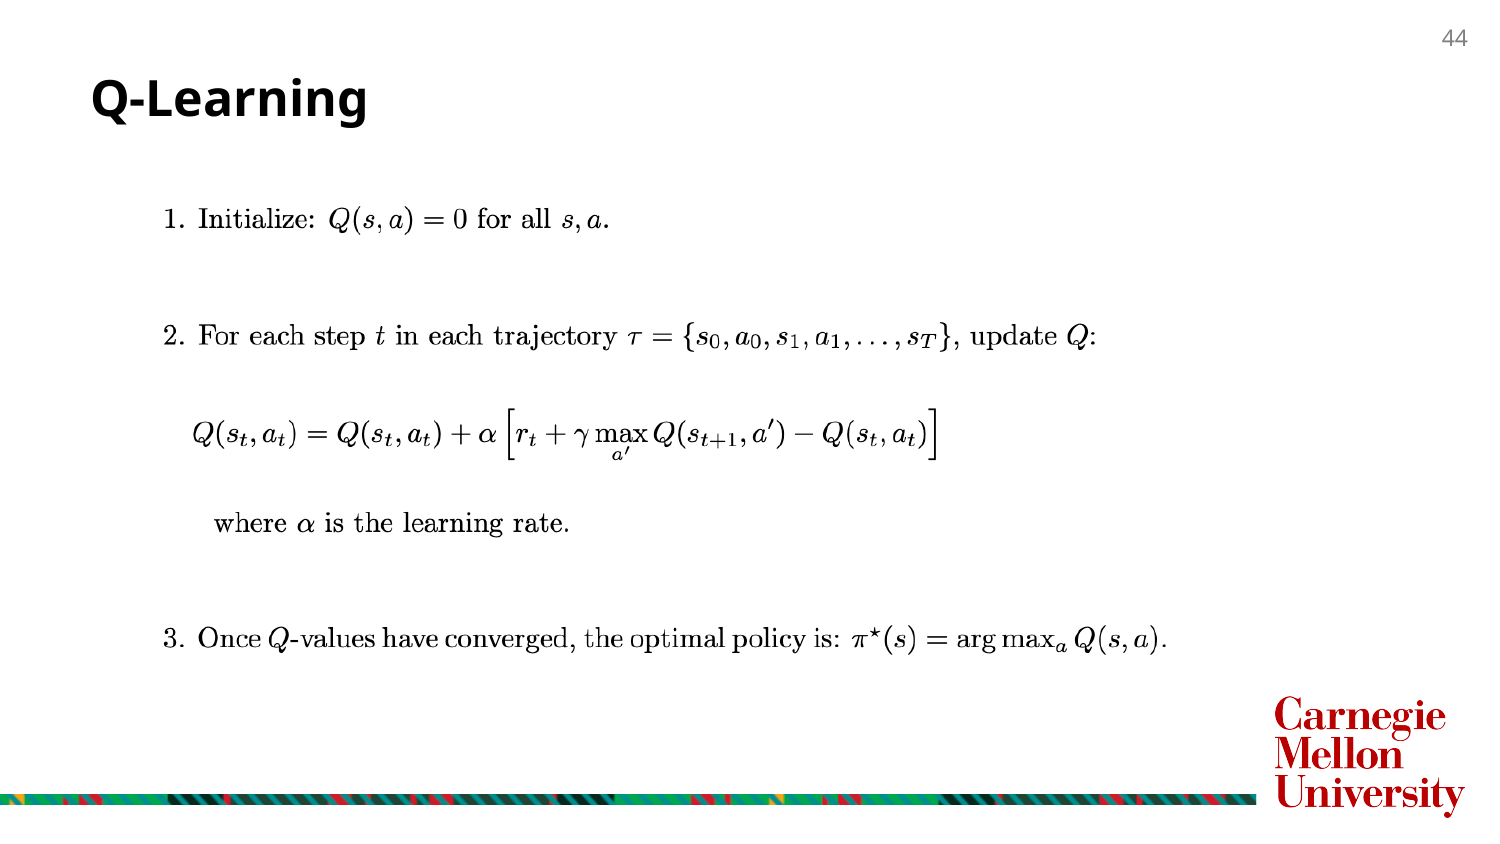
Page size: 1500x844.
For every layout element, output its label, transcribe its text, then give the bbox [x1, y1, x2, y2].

picture [0, 794, 1257, 805]
picture [74, 154, 1465, 818]
title Q-Learning [75, 59, 1425, 160]
